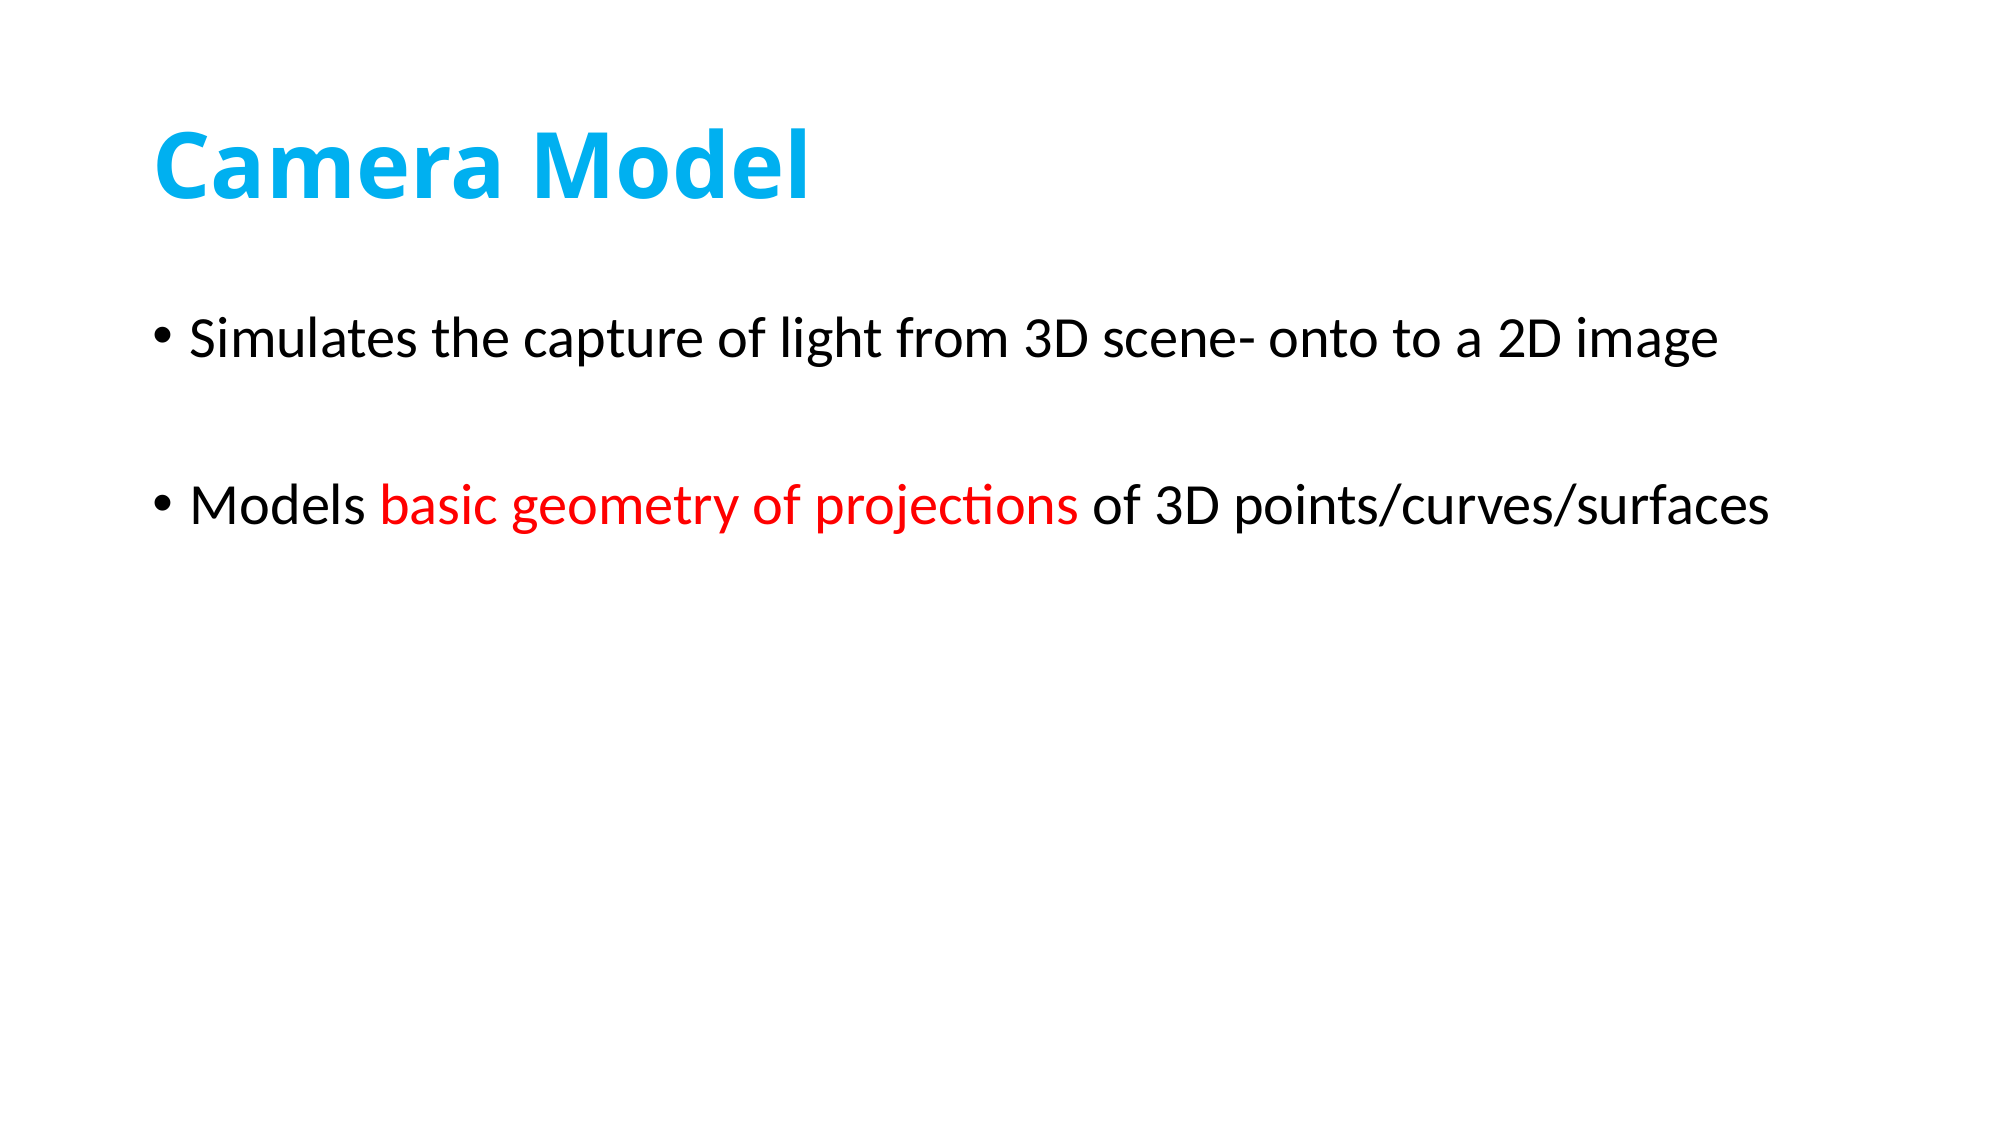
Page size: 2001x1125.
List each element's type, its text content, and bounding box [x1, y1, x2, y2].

title Camera Model [137, 59, 1863, 278]
list Simulates the capture of light from 3D scene- onto to a 2D image Models basic geometry of projections of 3D points/curves/surfaces [137, 299, 1863, 1014]
